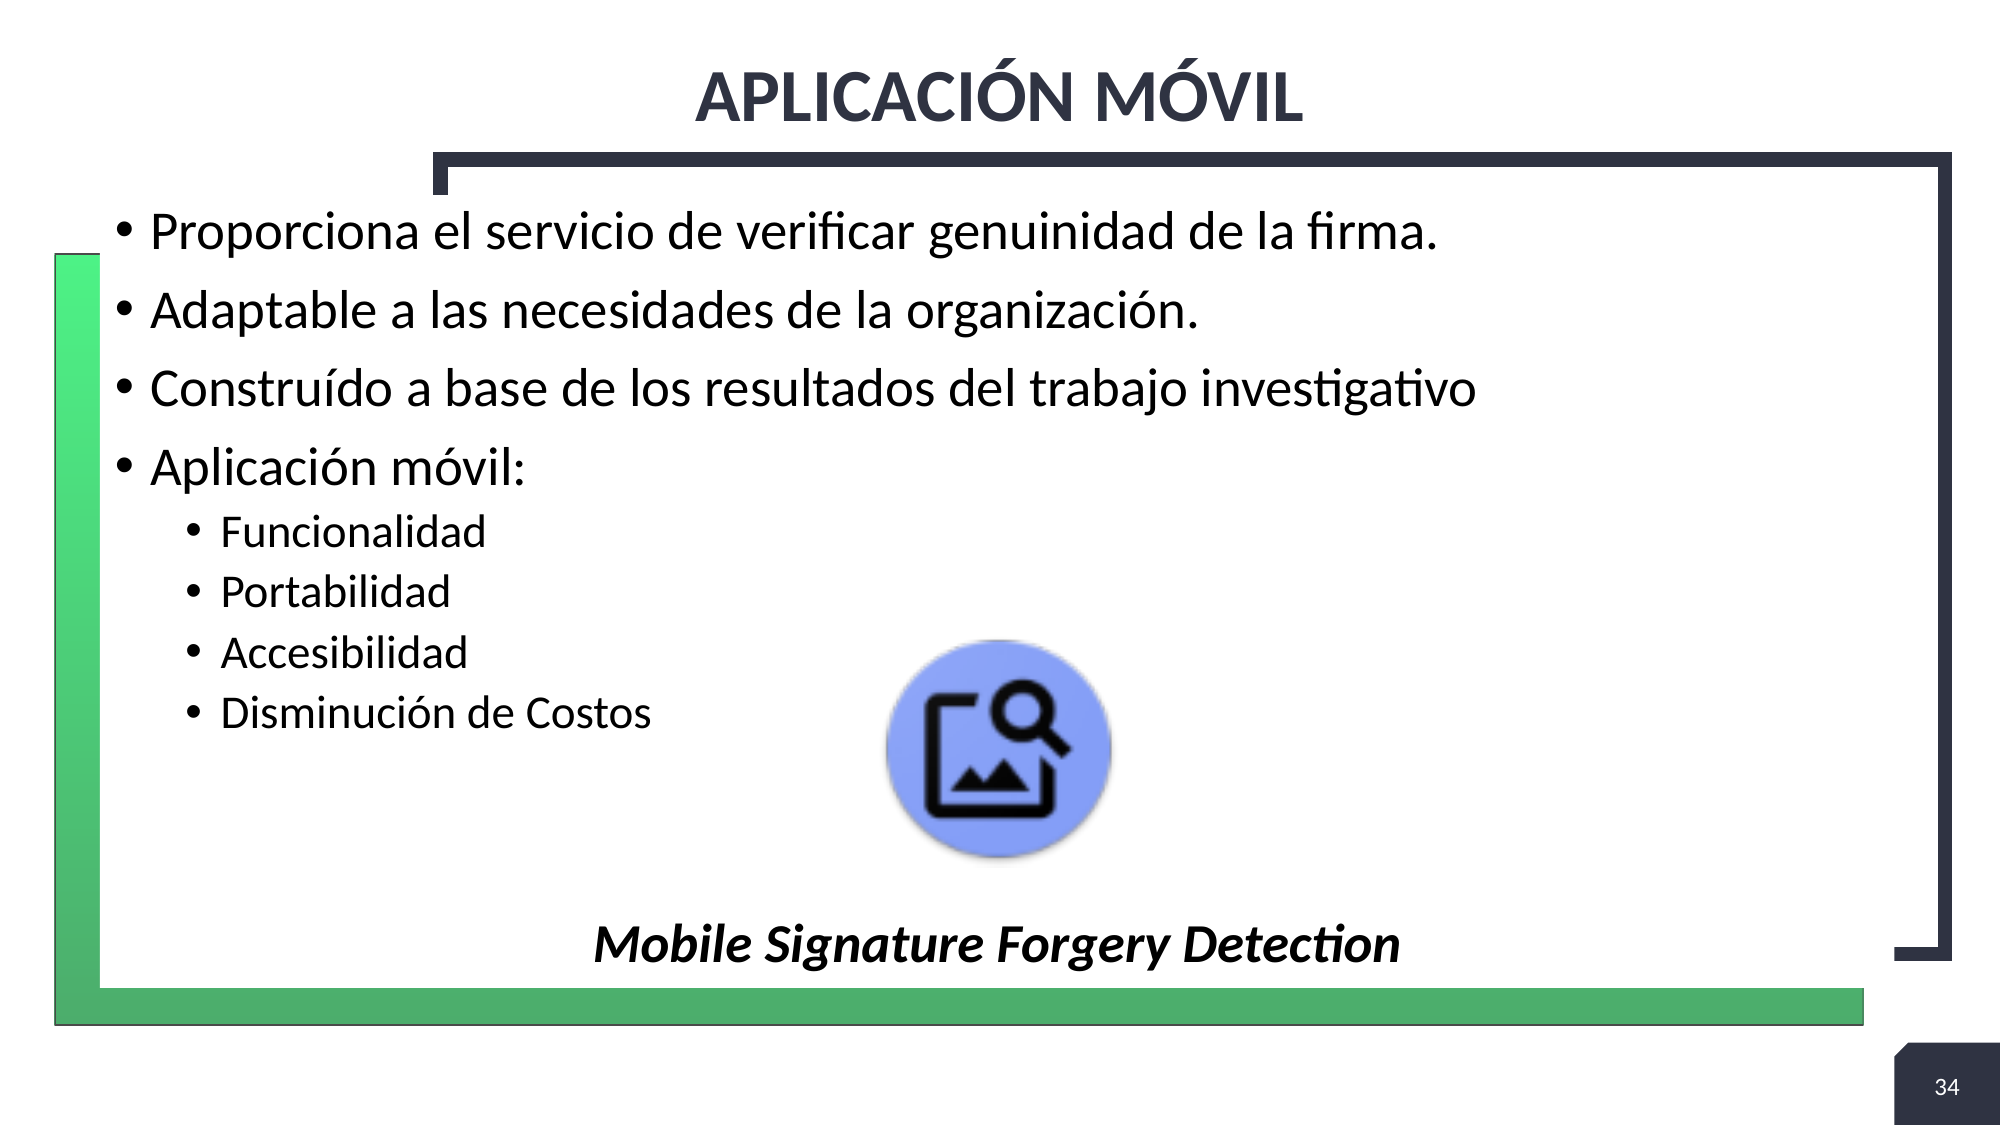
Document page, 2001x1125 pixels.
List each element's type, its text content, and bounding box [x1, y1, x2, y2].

title Aplicación móvil [97, 0, 1903, 196]
picture [878, 632, 1122, 868]
slide_number 34 [1894, 1052, 2000, 1119]
list Proporciona el servicio de verificar genuinidad de la firma. Adaptable a las necesidades de la organización. Construído a base de los resultados del trabajo investigativo Aplicación móvil: Funcionalidad Portabilidad Accesibilidad Disminución de Costos Mobile Signature Forgery Detection [99, 195, 1895, 988]
